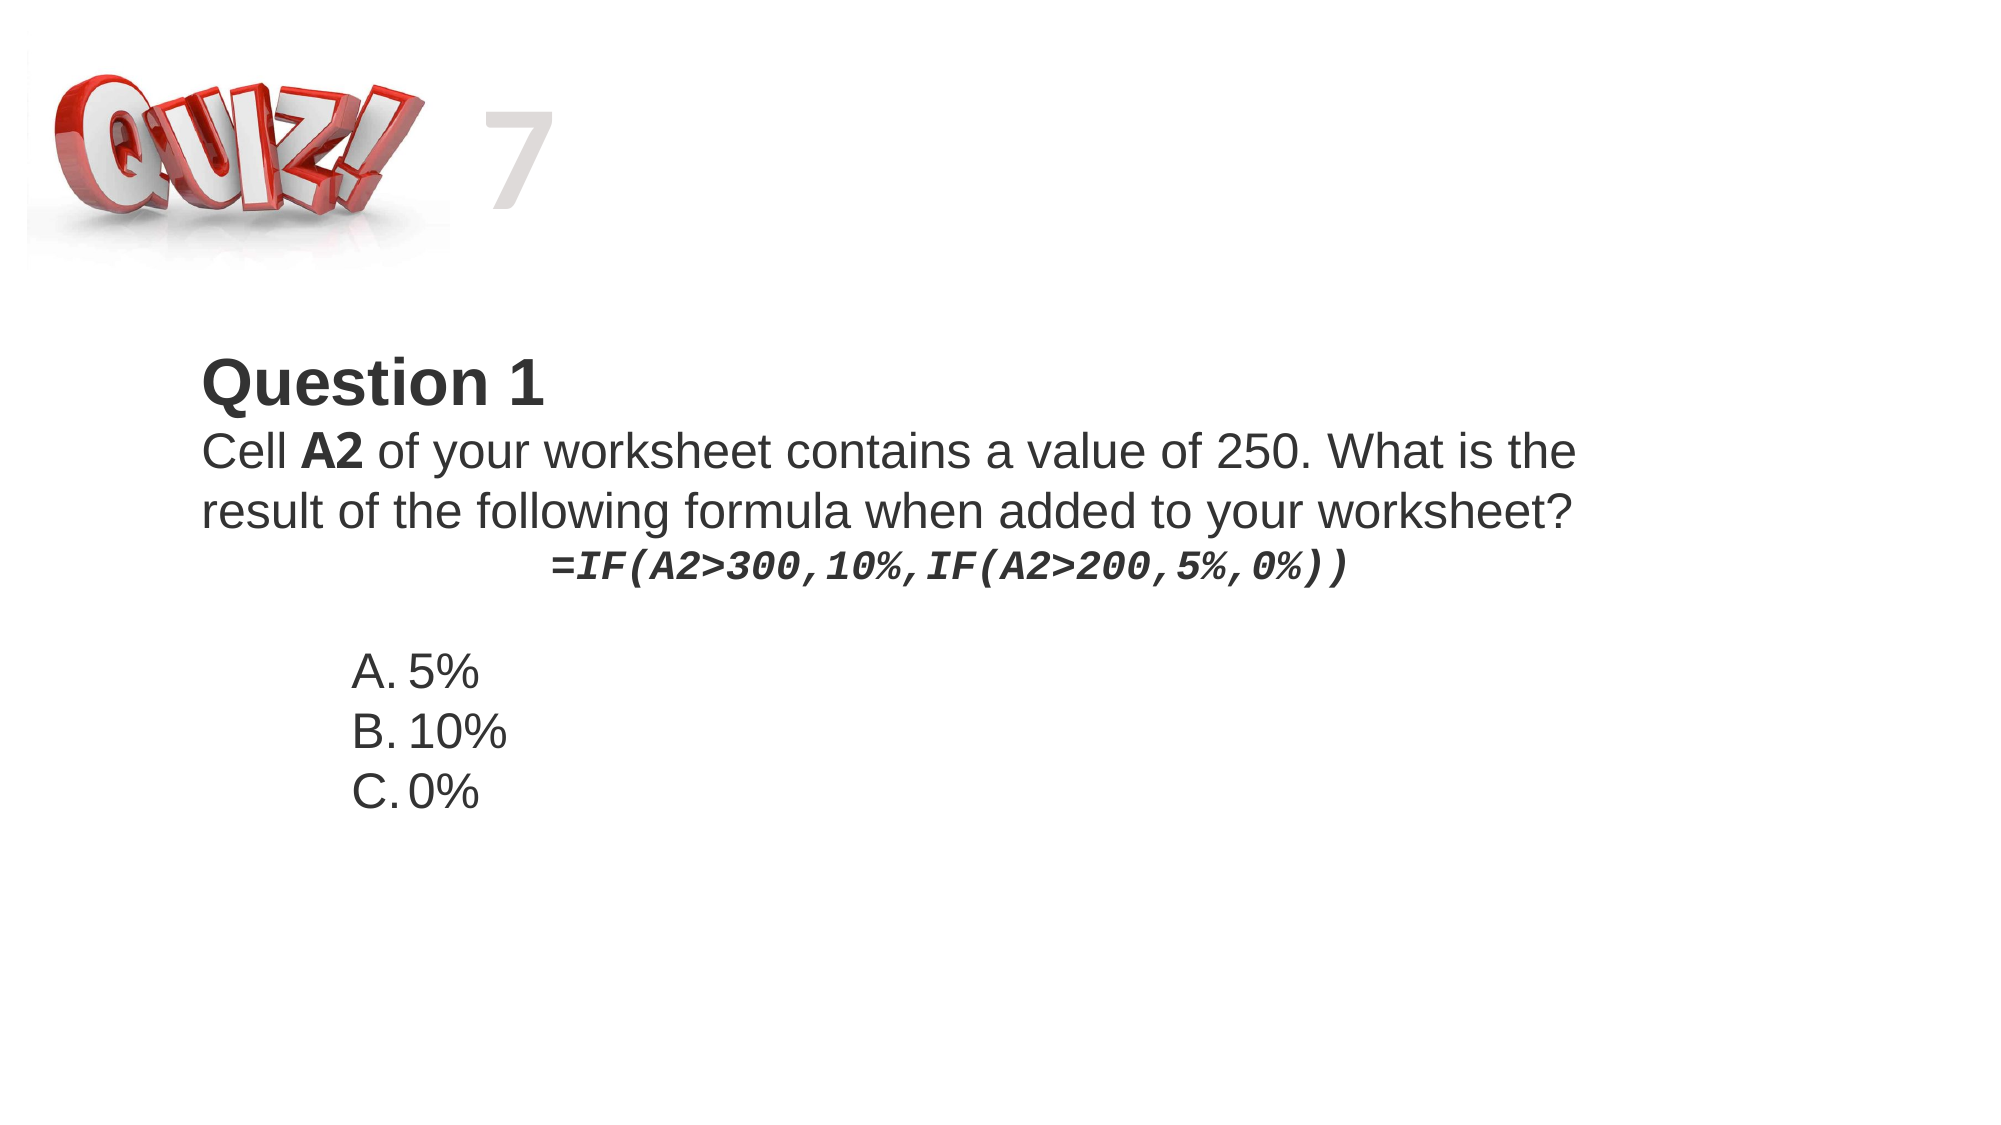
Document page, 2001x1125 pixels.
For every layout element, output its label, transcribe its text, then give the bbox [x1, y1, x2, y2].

text_box Question 1 Cell A2 of your worksheet contains a value of 250. What is the result of the following formula when added to your worksheet? =IF(A2>300,10%,IF(A2>200,5%,0%)) 5% 10% 0% [186, 325, 1715, 826]
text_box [27, 31, 572, 270]
